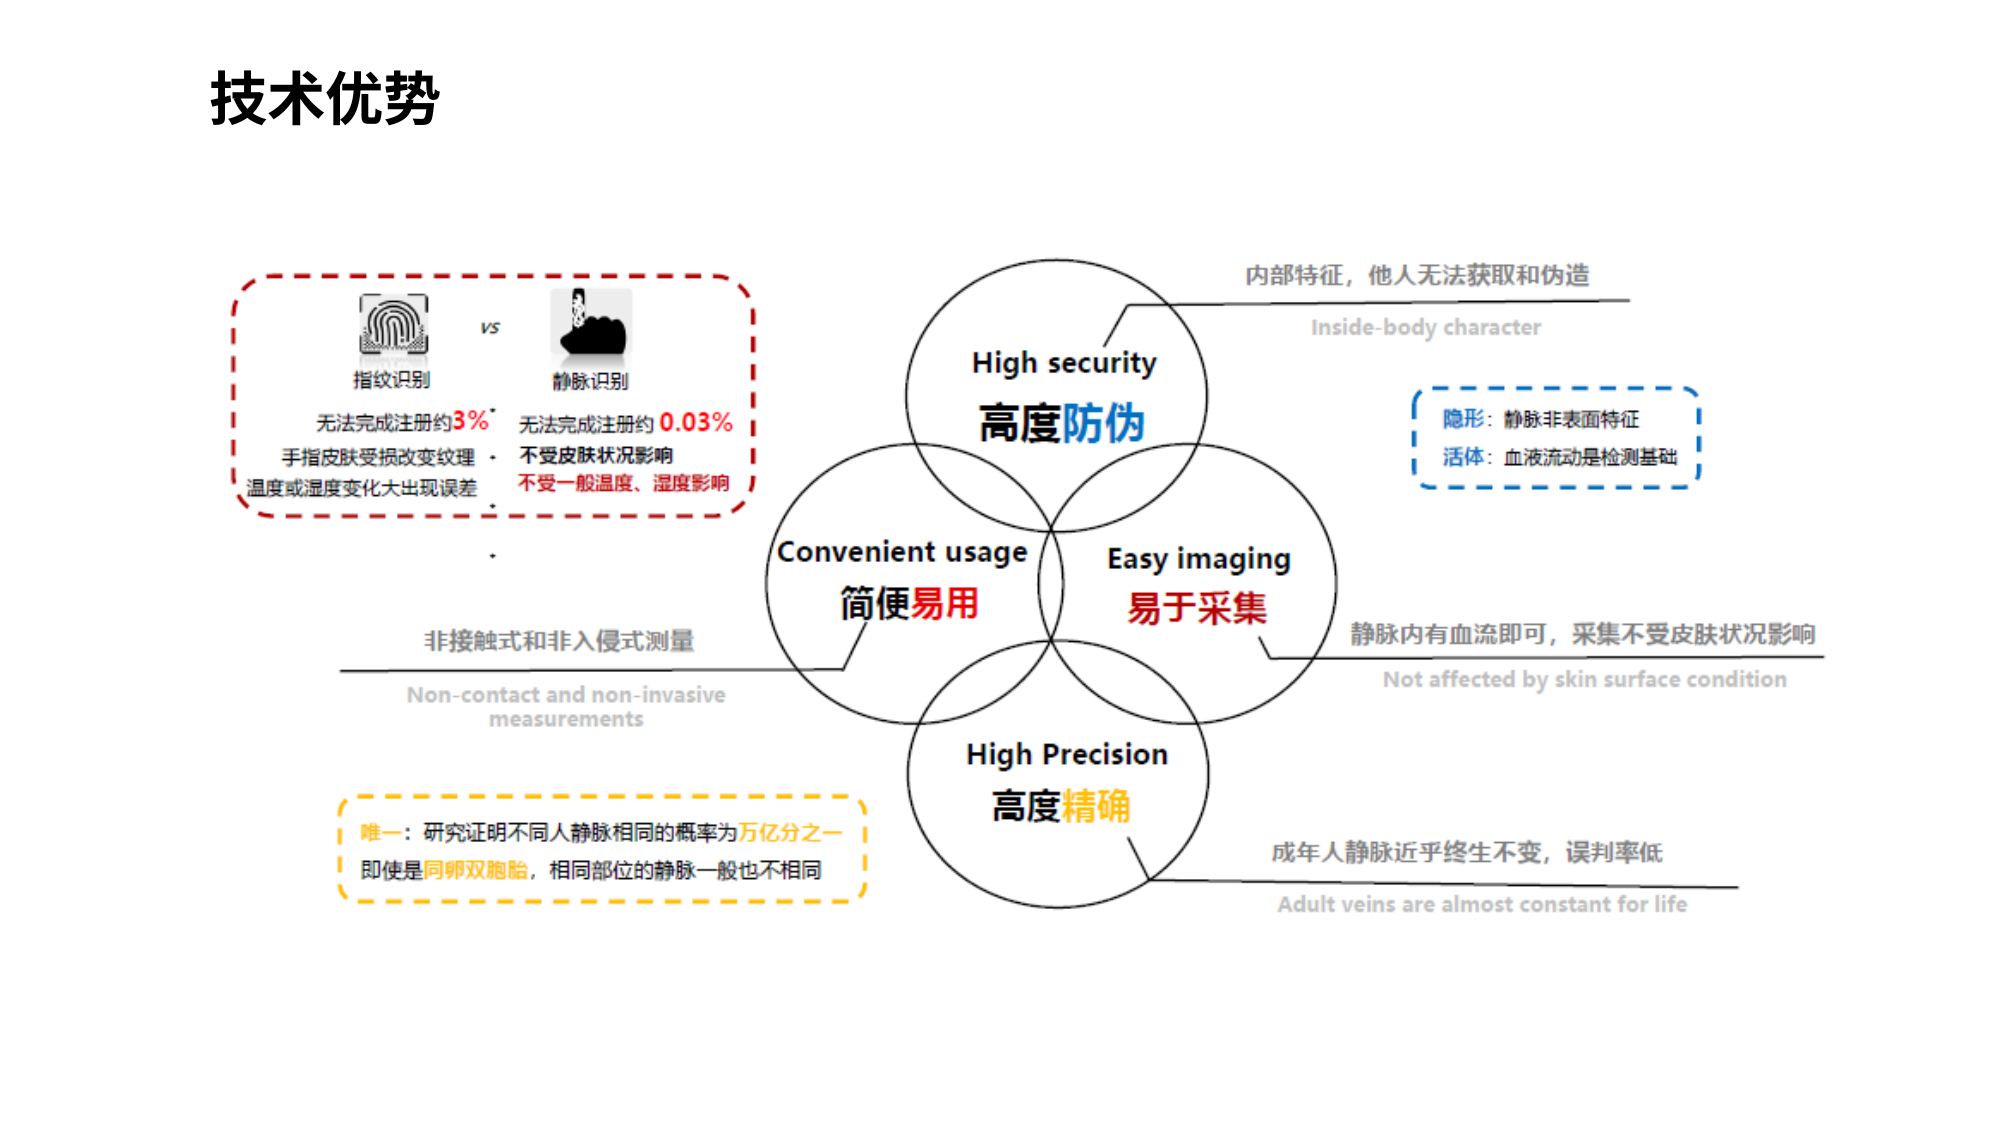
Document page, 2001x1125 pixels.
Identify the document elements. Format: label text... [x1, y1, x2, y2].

list 技术优势 [194, 62, 1819, 164]
picture [226, 246, 1867, 921]
